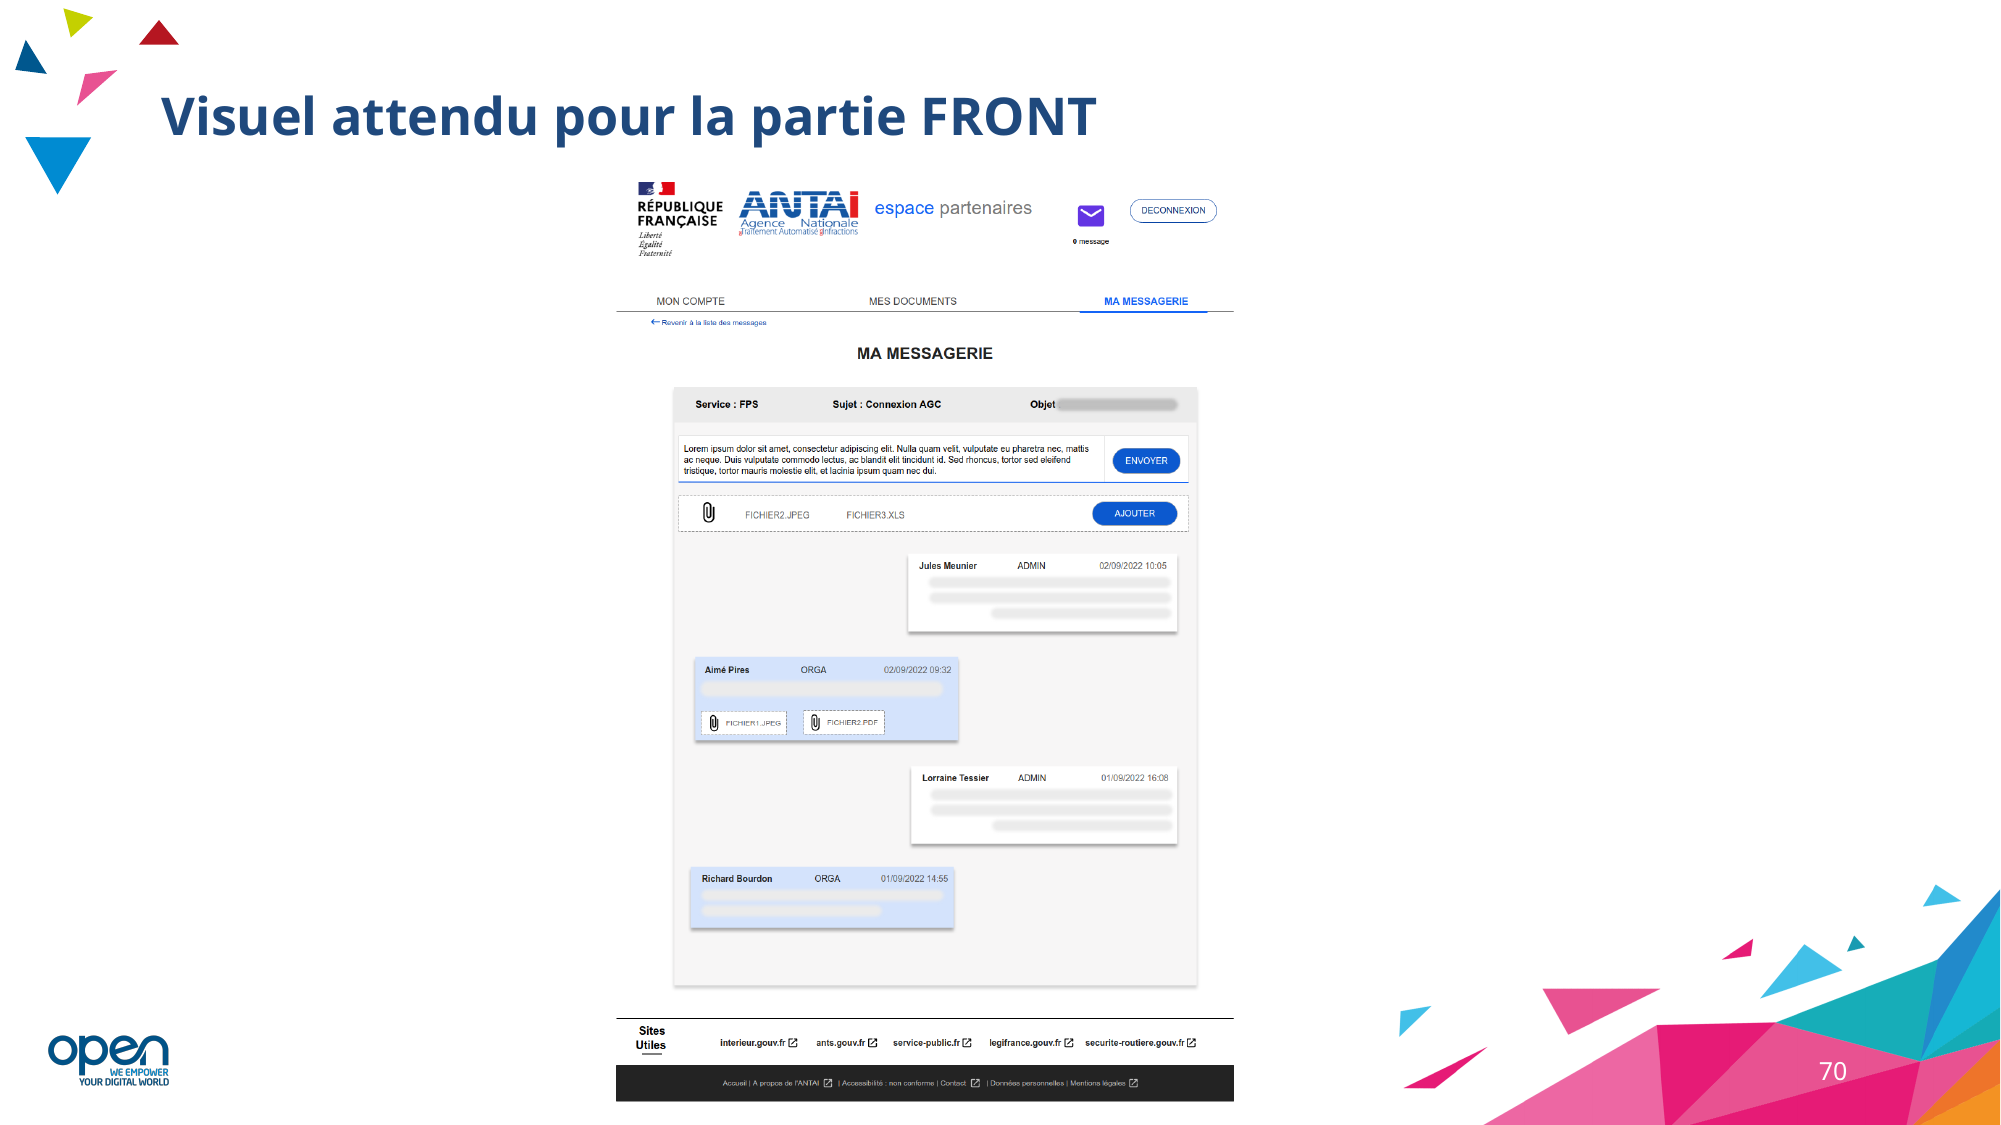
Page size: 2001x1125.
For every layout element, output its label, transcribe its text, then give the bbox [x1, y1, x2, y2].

picture [616, 161, 1234, 1103]
text_box 70 [1412, 1042, 1863, 1103]
picture [37, 1027, 180, 1097]
picture [1388, 875, 2001, 1125]
text_box Visuel attendu pour la partie FRONT [146, 68, 1413, 162]
